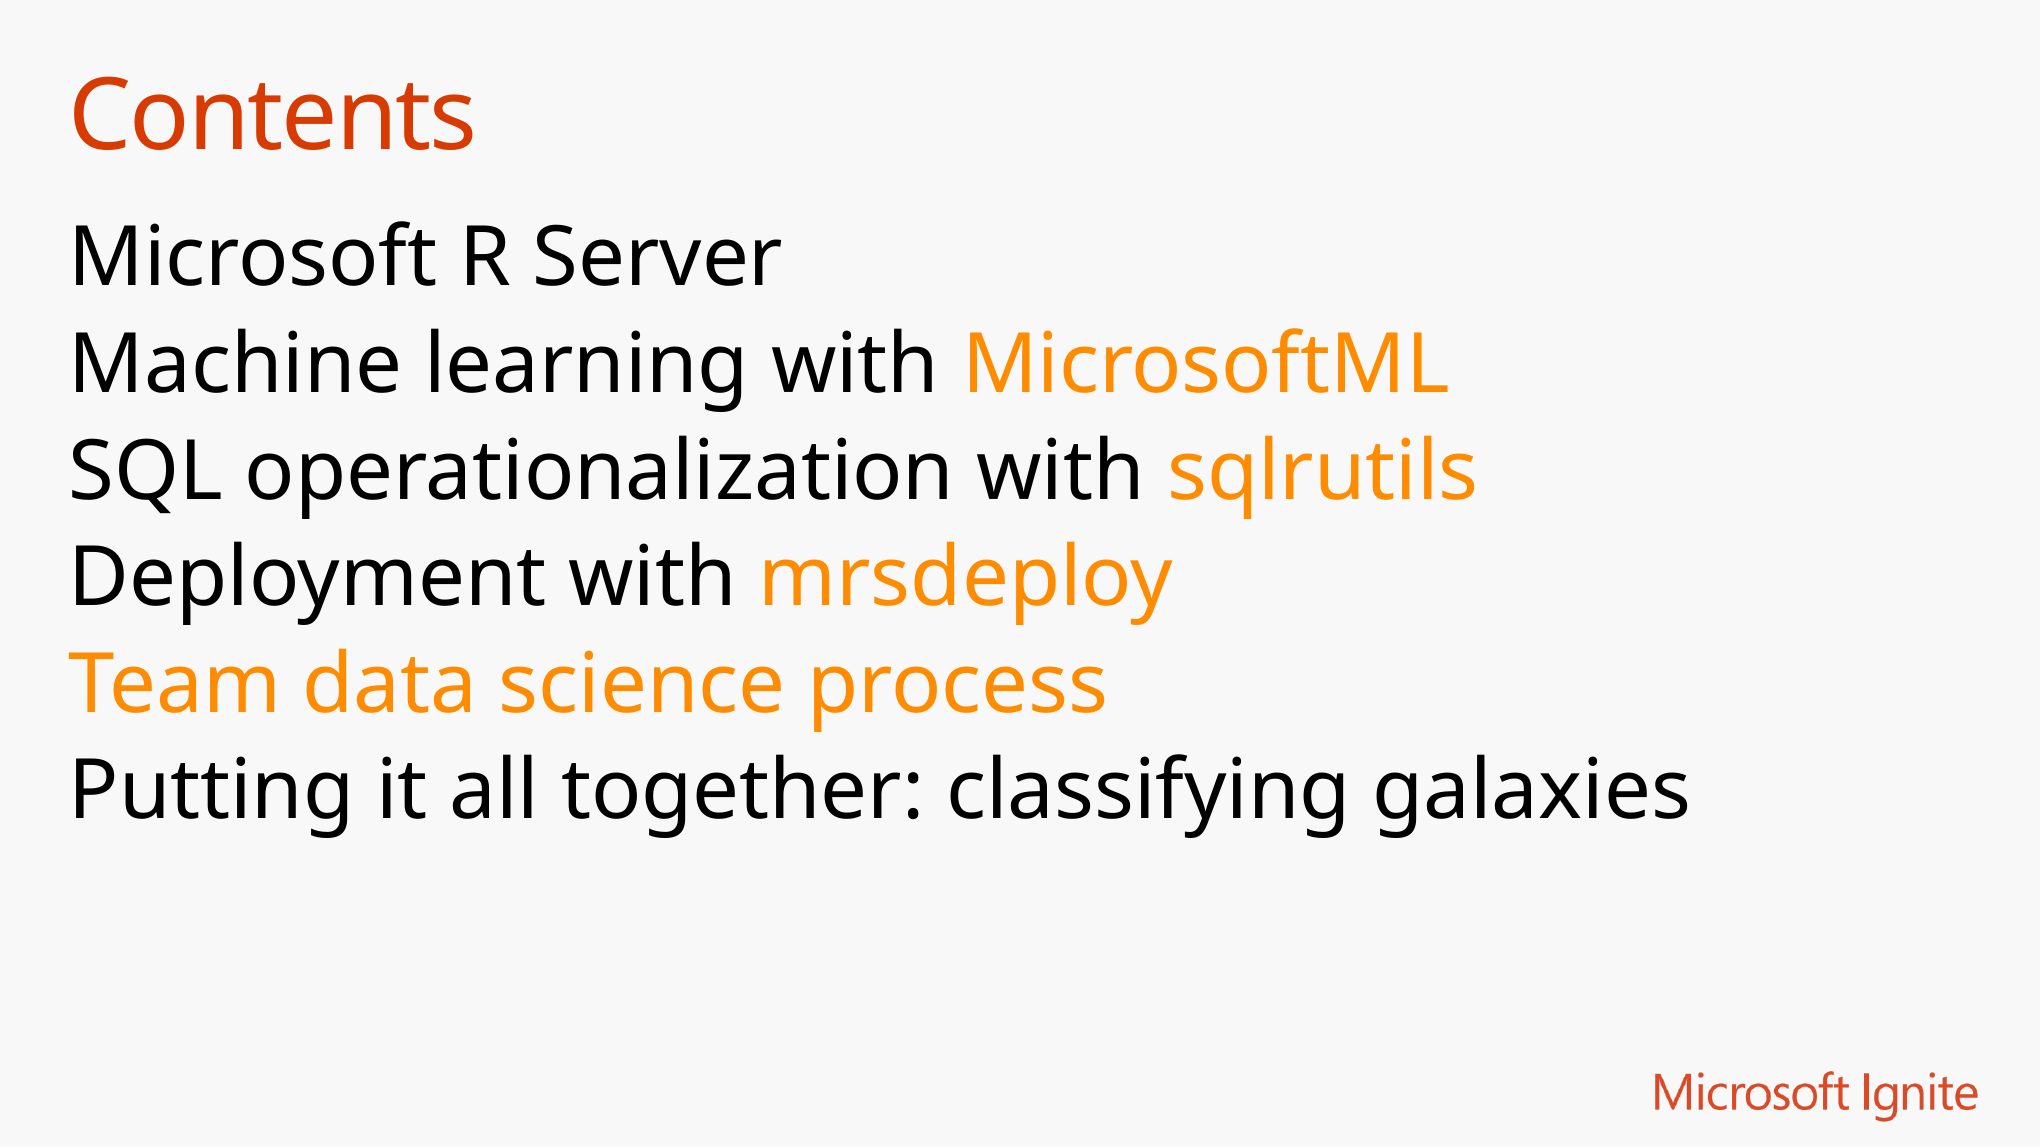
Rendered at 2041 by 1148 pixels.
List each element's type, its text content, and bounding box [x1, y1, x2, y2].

title Contents [45, 48, 1996, 198]
list Microsoft R Server Machine learning with MicrosoftML SQL operationalization with sqlrutils Deployment with mrsdeploy Team data science process Putting it all together: classifying galaxies [45, 198, 1996, 991]
